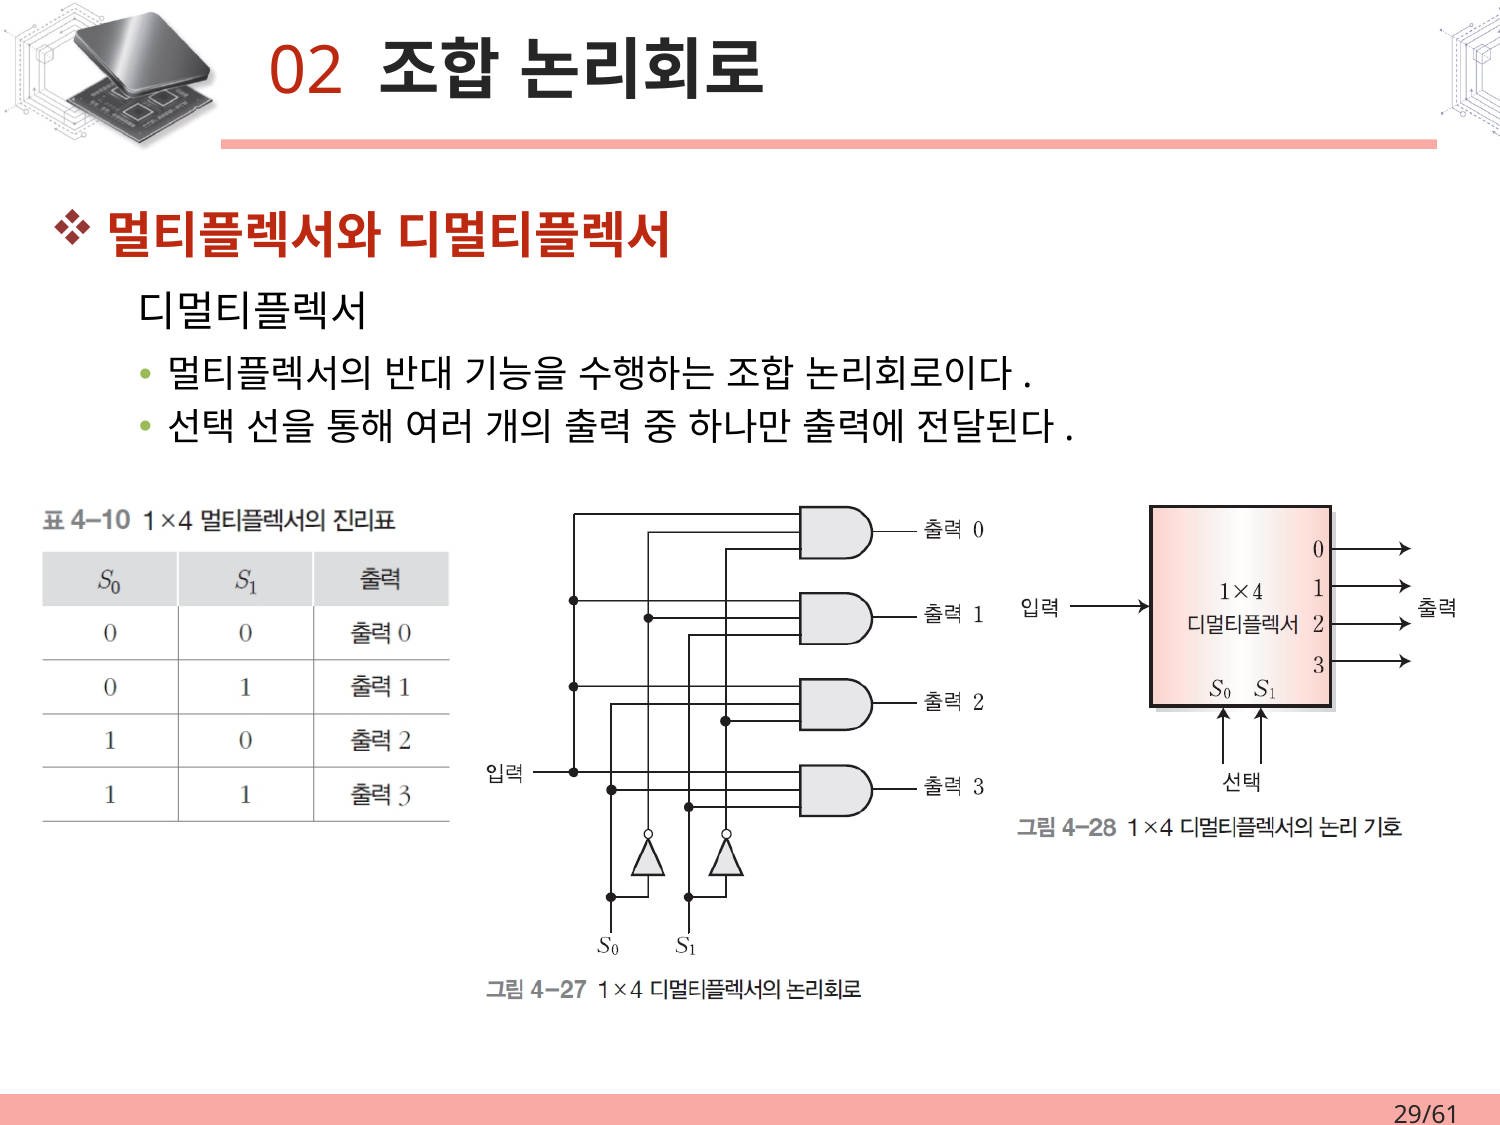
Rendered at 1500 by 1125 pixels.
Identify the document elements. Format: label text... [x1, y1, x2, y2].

picture [29, 503, 460, 826]
picture [1437, 0, 1500, 154]
text_box 02 조합 논리회로 [253, 19, 1414, 115]
picture [1011, 503, 1459, 842]
list 멀티플렉서와 디멀티플렉서 디멀티플렉서 멀티플렉서의 반대 기능을 수행하는 조합 논리회로이다. 선택 선을 통해 여러 개의 출력 중 하나만 출력에 전달된다. [35, 196, 1465, 1079]
picture [0, 1, 221, 155]
picture [478, 503, 988, 1009]
